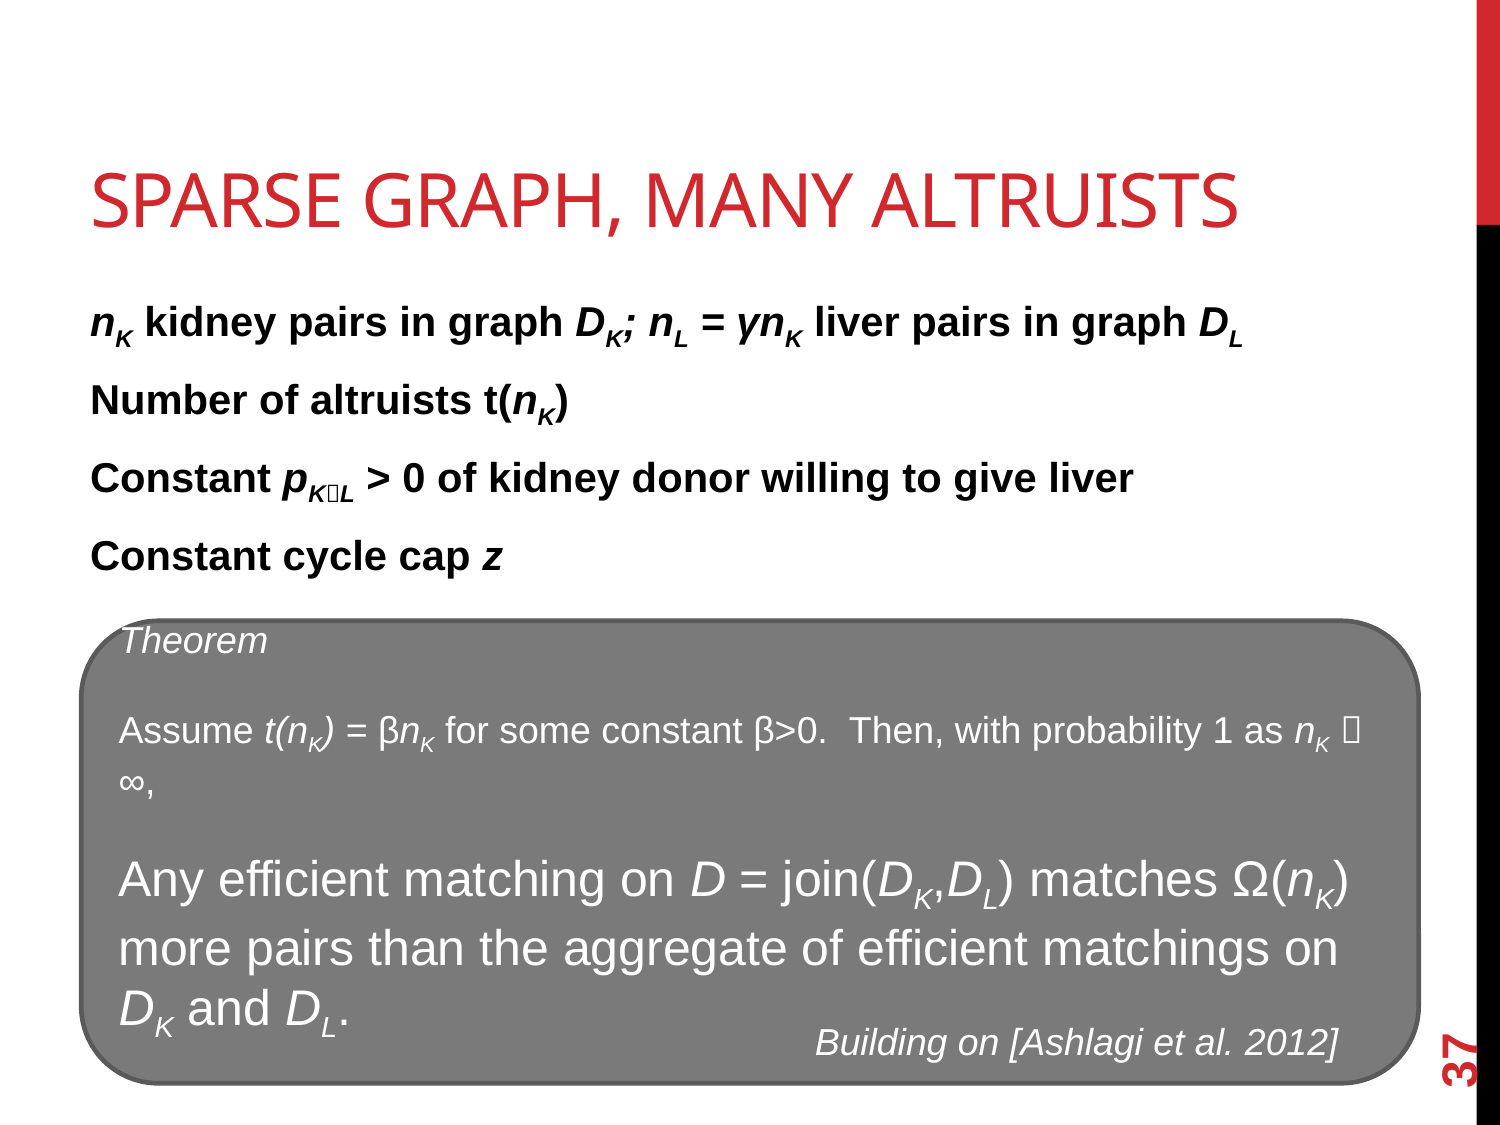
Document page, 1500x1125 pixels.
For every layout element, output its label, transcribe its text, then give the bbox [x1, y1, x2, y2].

list nK kidney pairs in graph DK; nL = γnK liver pairs in graph DL Number of altruists t(nK) Constant pKL > 0 of kidney donor willing to give liver Constant cycle cap z [75, 287, 1325, 1005]
text_box Building on [Ashlagi et al. 2012] [800, 1010, 1363, 1070]
slide_number 37 [1427, 887, 1488, 1104]
text_box Theorem Assume t(nK) = βnK for some constant β>0. Then, with probability 1 as nK  ∞, Any efficient matching on D = join(DK,DL) matches Ω(nK) more pairs than the aggregate of efficient matchings on DK and DL. [78, 618, 1422, 1086]
title Sparse graph, many altruists [75, 25, 1419, 250]
